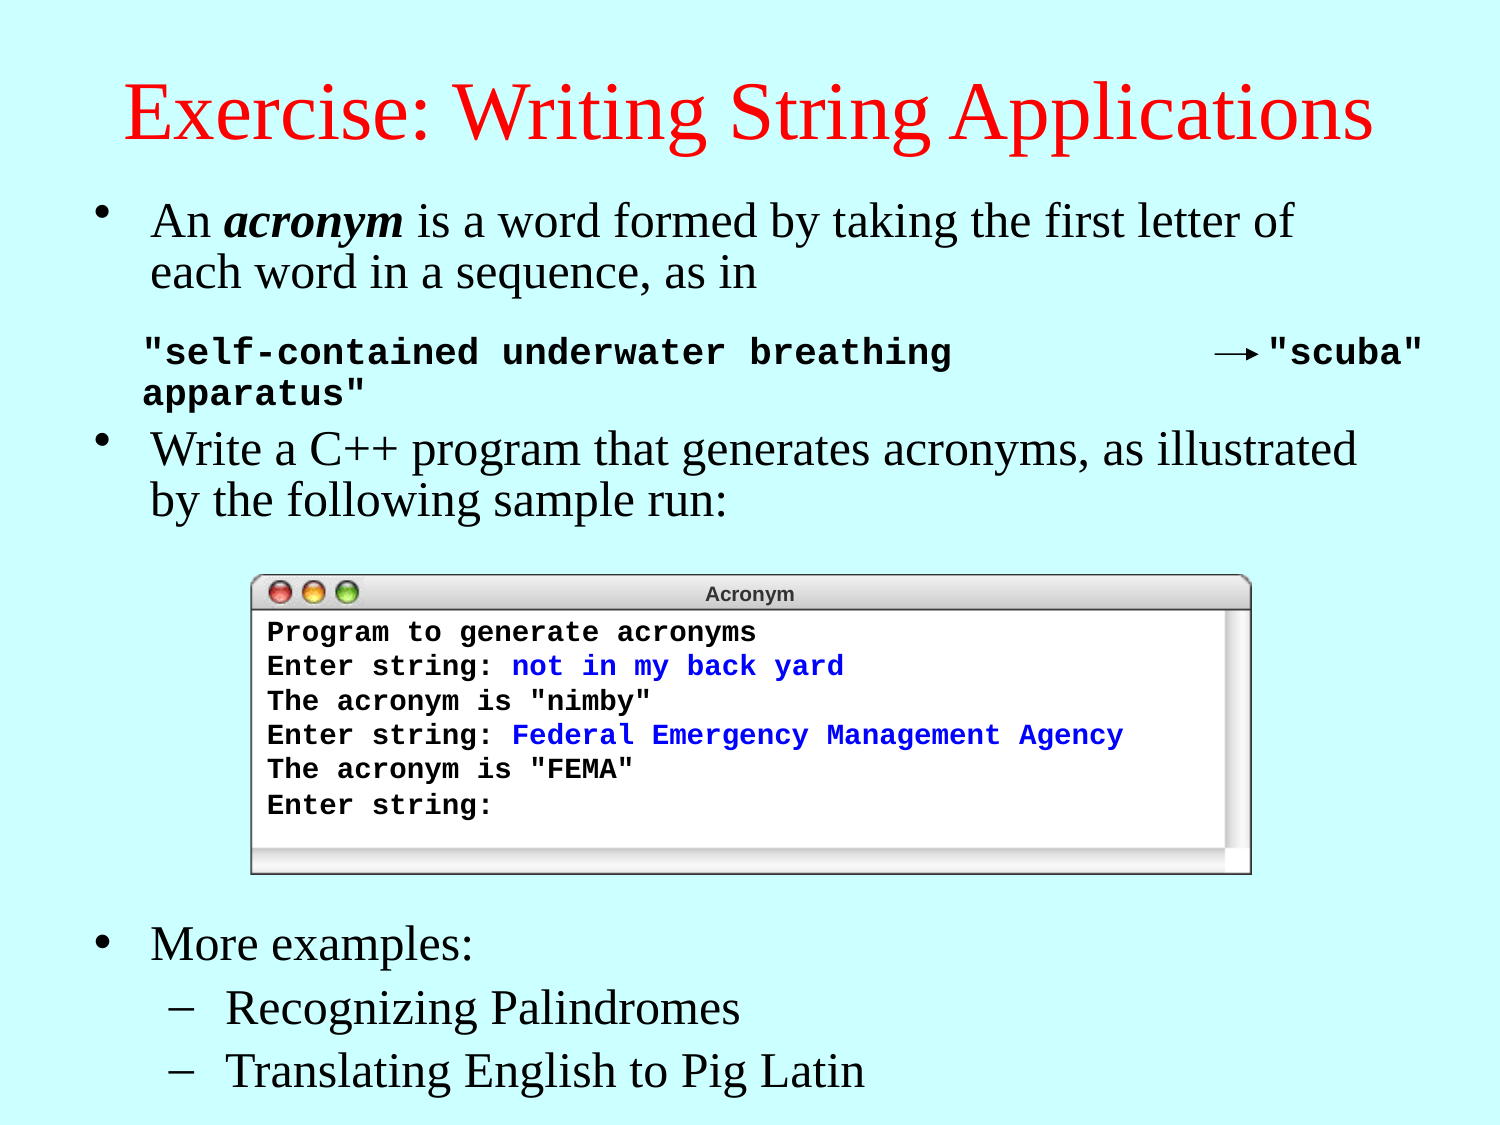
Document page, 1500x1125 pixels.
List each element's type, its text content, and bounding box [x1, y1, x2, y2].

text_box [1214, 348, 1259, 361]
title Exercise: Writing String Applications [0, 12, 1500, 201]
text_box "scuba" [1252, 324, 1450, 381]
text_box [249, 573, 1252, 876]
text_box "self-contained underwater breathing apparatus" [127, 324, 1213, 421]
text_box An acronym is a word formed by taking the first letter of each word in a sequence, as in Write a C++ program that generates acronyms, as illustrated by the following sample run: More examples: Recognizing Palindromes Translating English to Pig Latin [79, 189, 1413, 1113]
